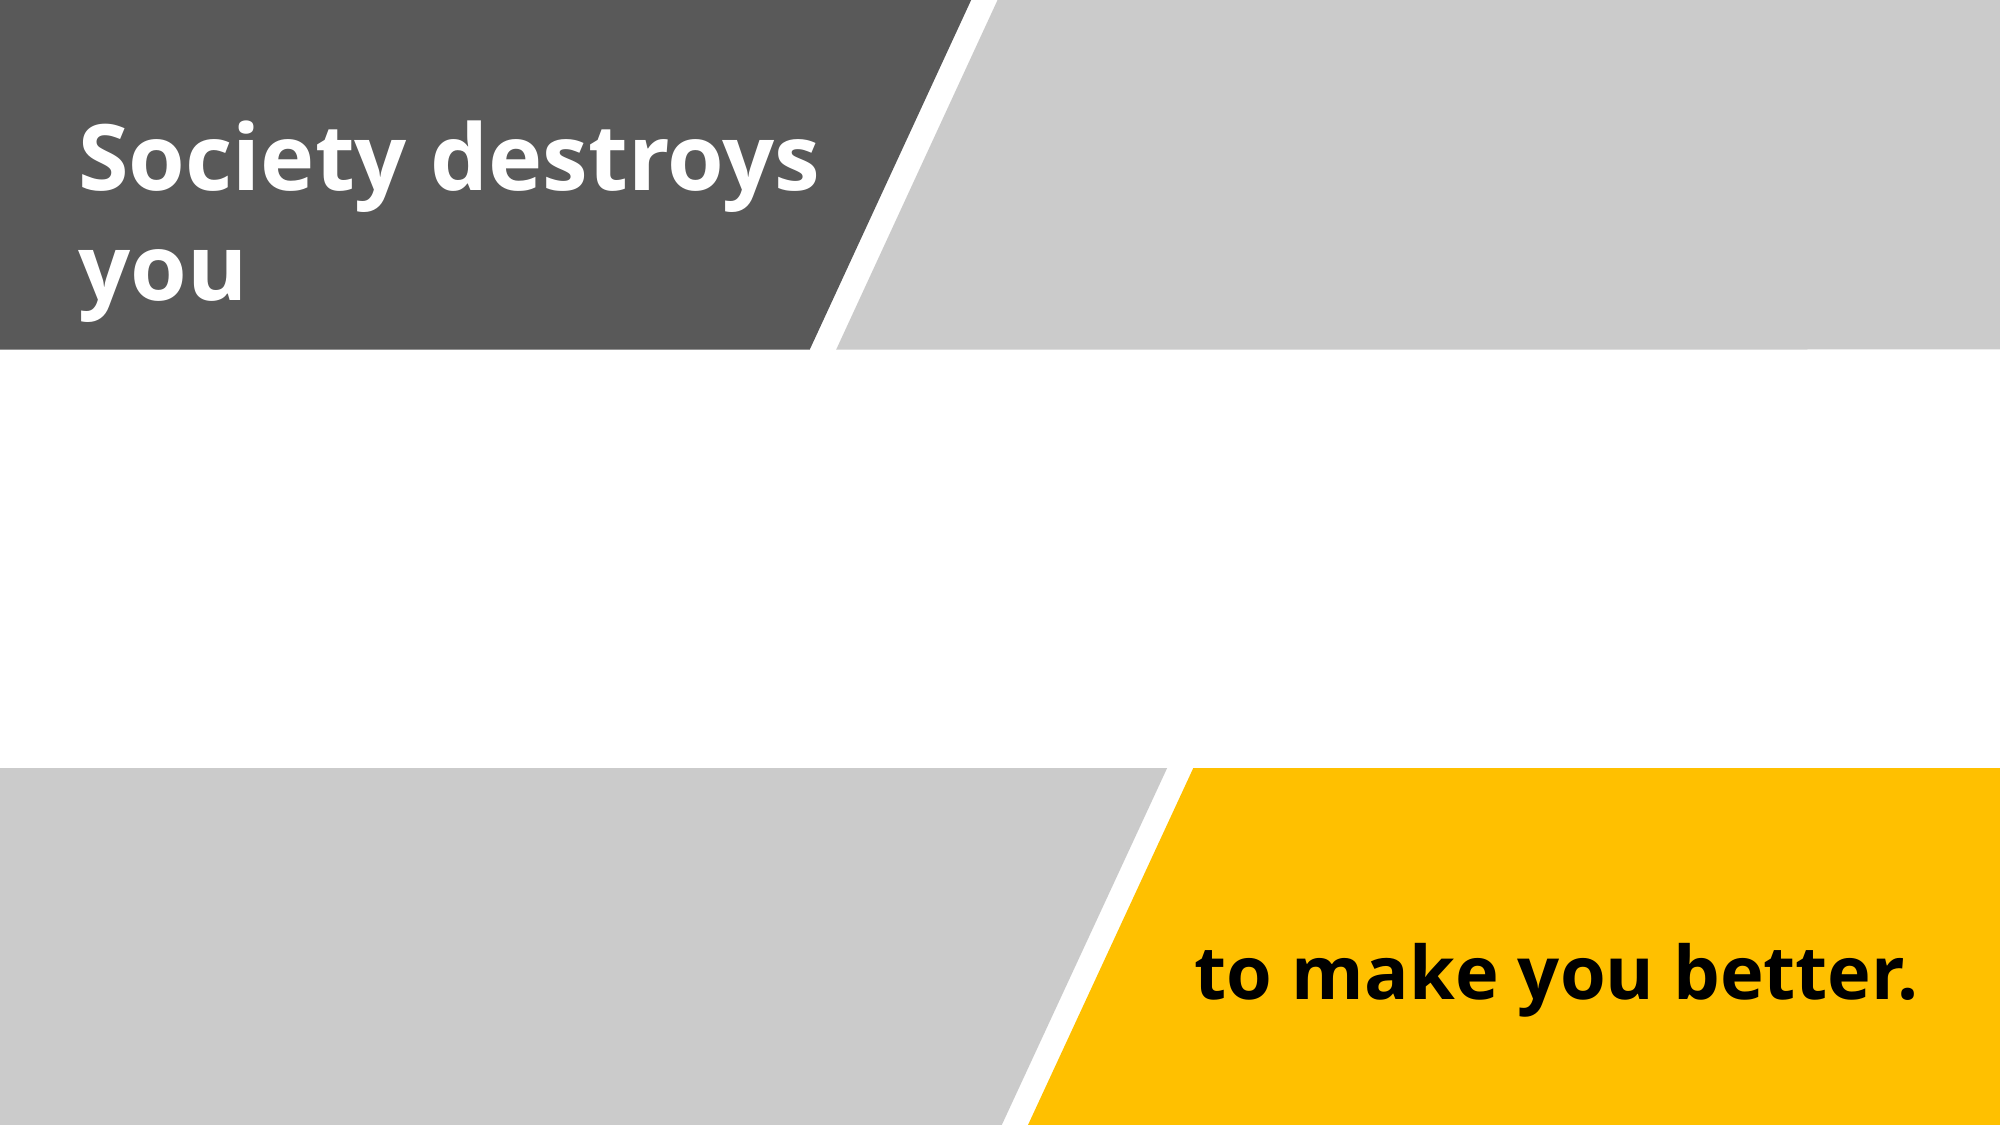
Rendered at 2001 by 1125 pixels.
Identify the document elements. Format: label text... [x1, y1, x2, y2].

text_box [1007, 767, 1192, 1125]
text_box [834, 0, 2000, 351]
text_box [1026, 767, 2000, 1125]
text_box [0, 767, 1169, 1125]
text_box to make you better. [1179, 887, 2000, 1024]
text_box Society destroys you [63, 91, 837, 327]
text_box [0, 0, 973, 351]
